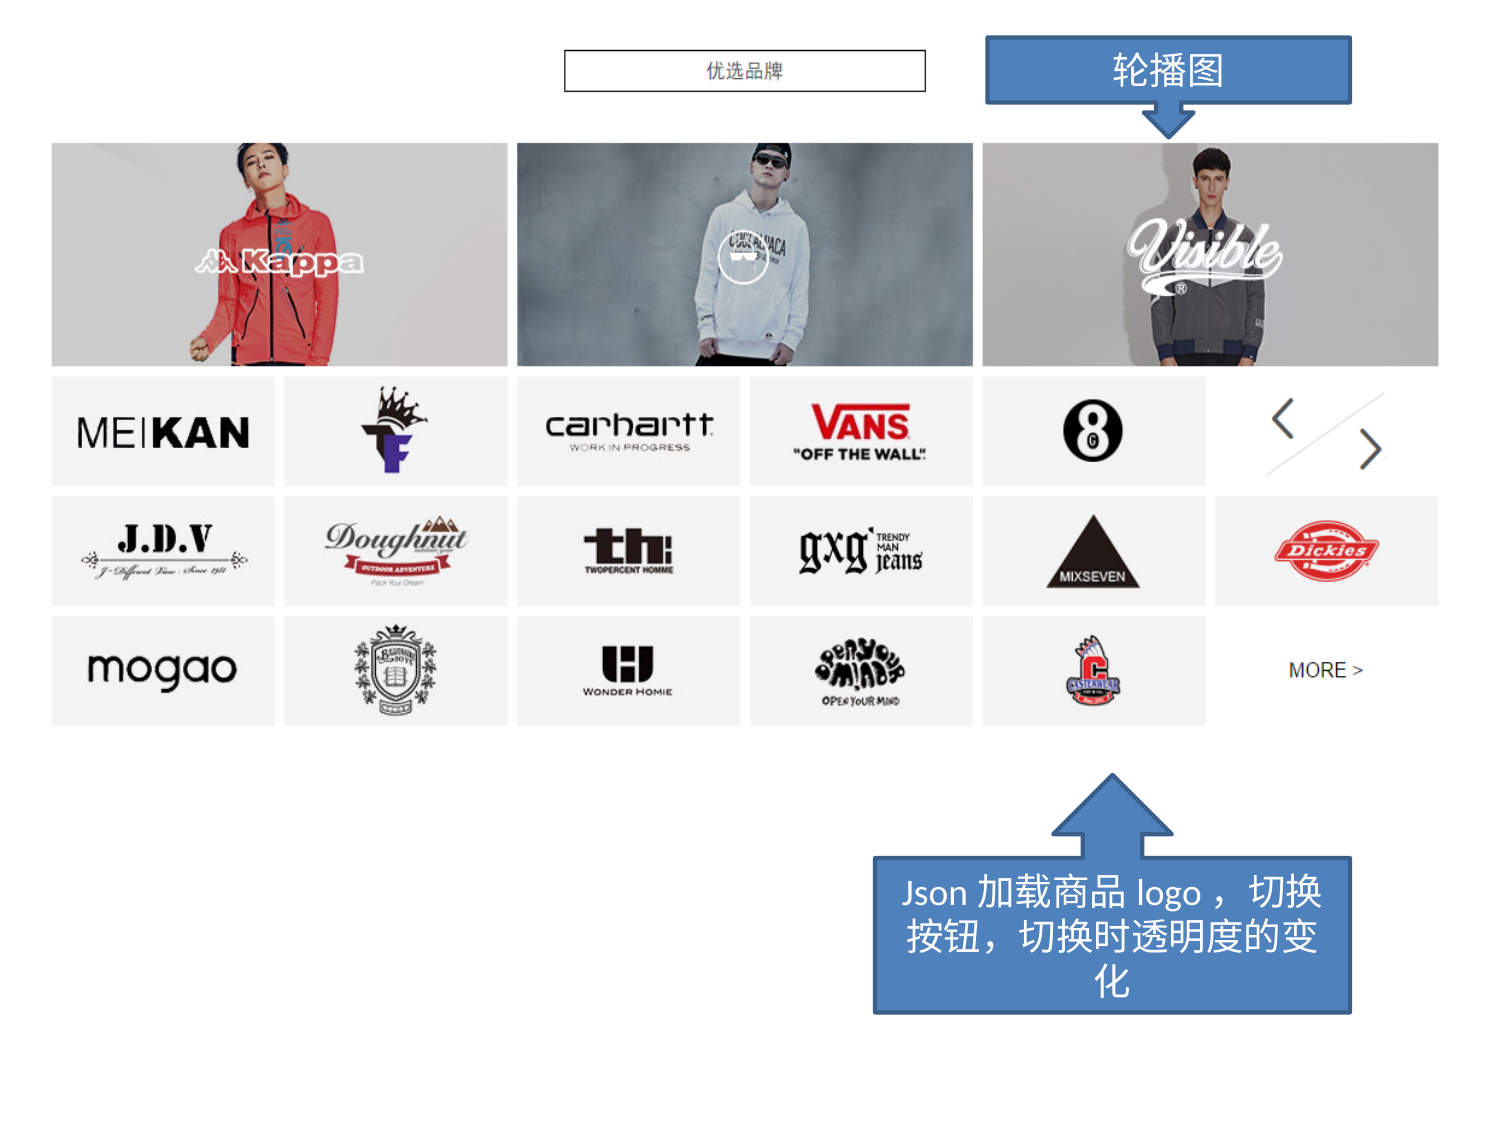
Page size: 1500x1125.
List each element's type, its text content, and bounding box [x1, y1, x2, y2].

text_box Json加载商品logo，切换按钮，切换时透明度的变化 [872, 810, 1353, 1015]
picture [0, 0, 1500, 801]
